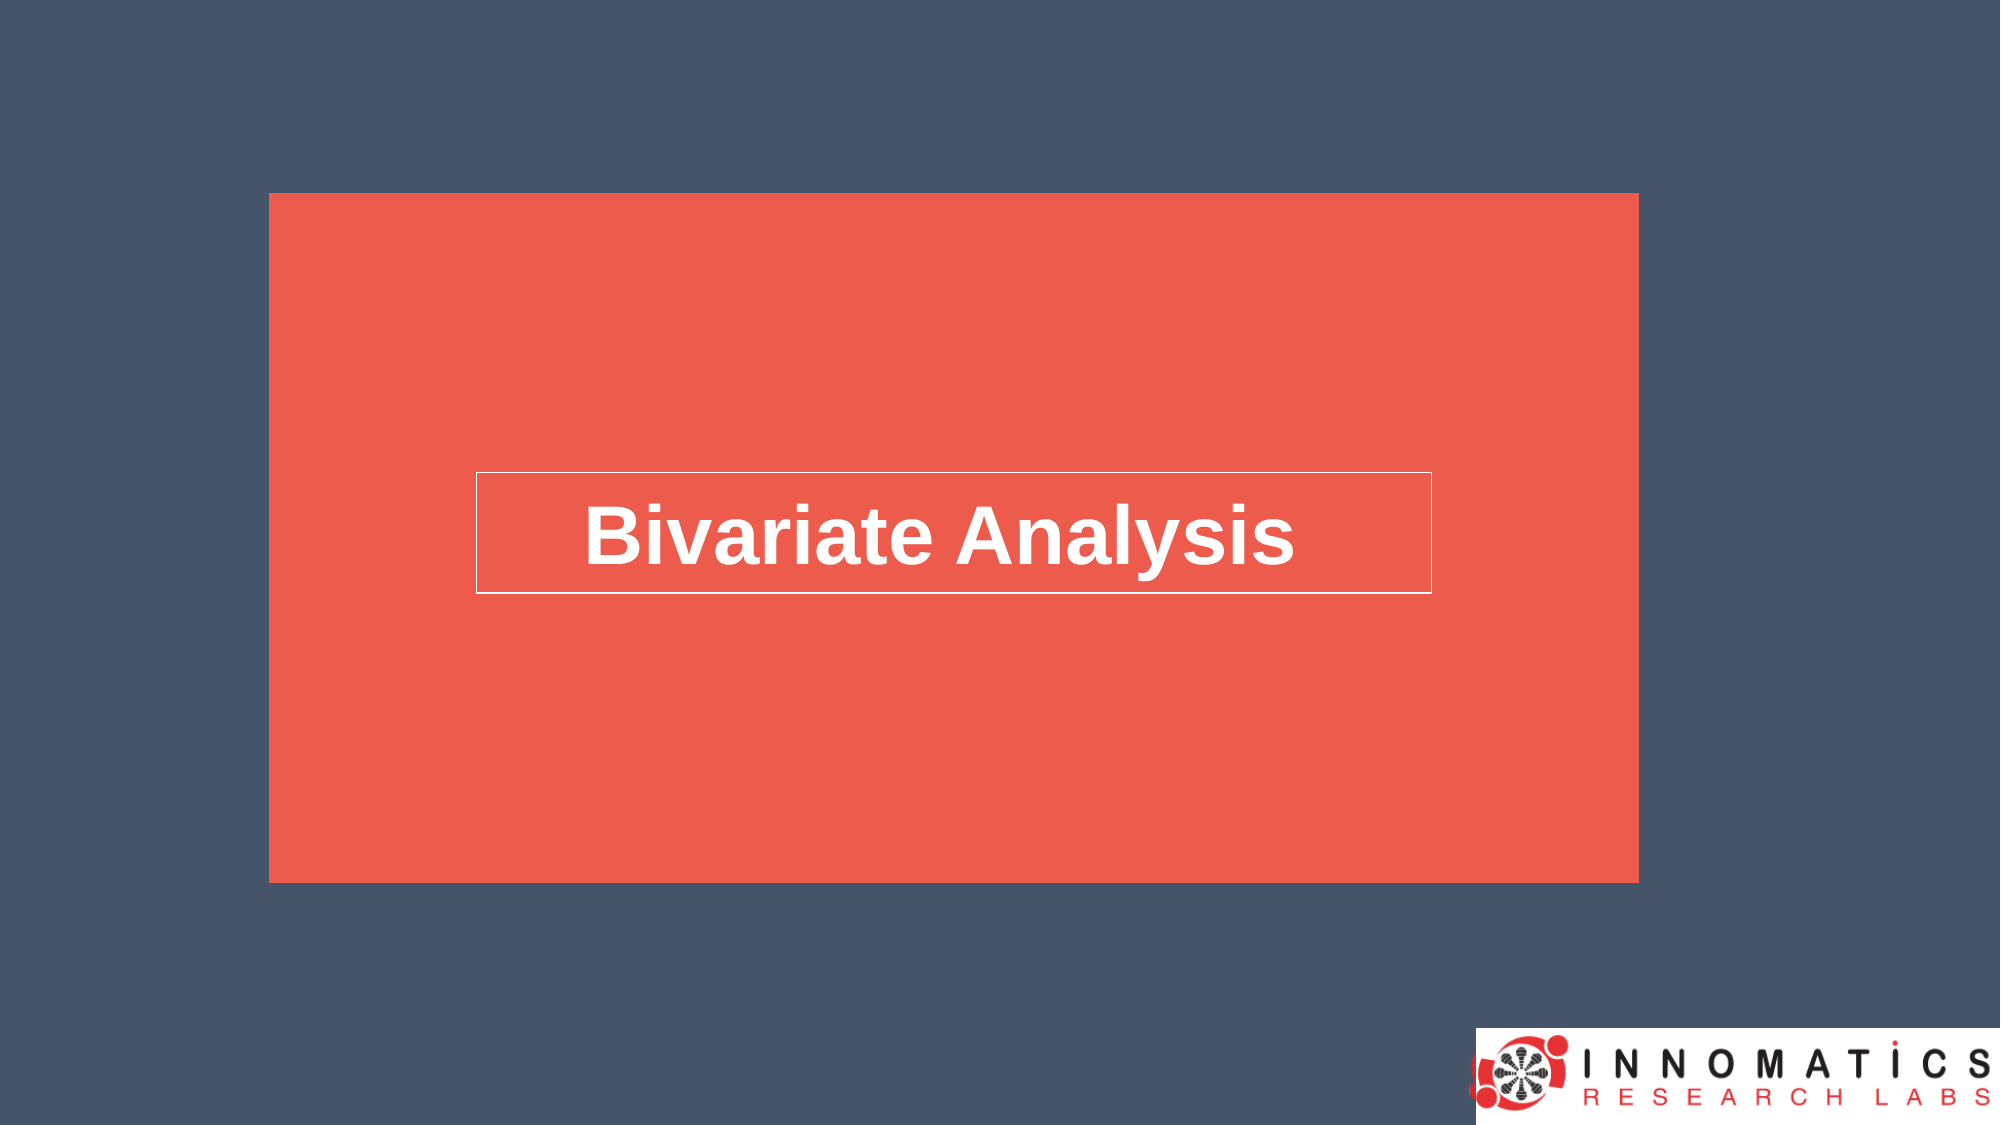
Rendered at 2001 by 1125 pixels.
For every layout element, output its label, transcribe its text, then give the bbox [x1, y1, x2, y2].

picture [1445, 1014, 2000, 1125]
text_box Bivariate Analysis [476, 472, 1432, 594]
text_box [267, 192, 1641, 884]
